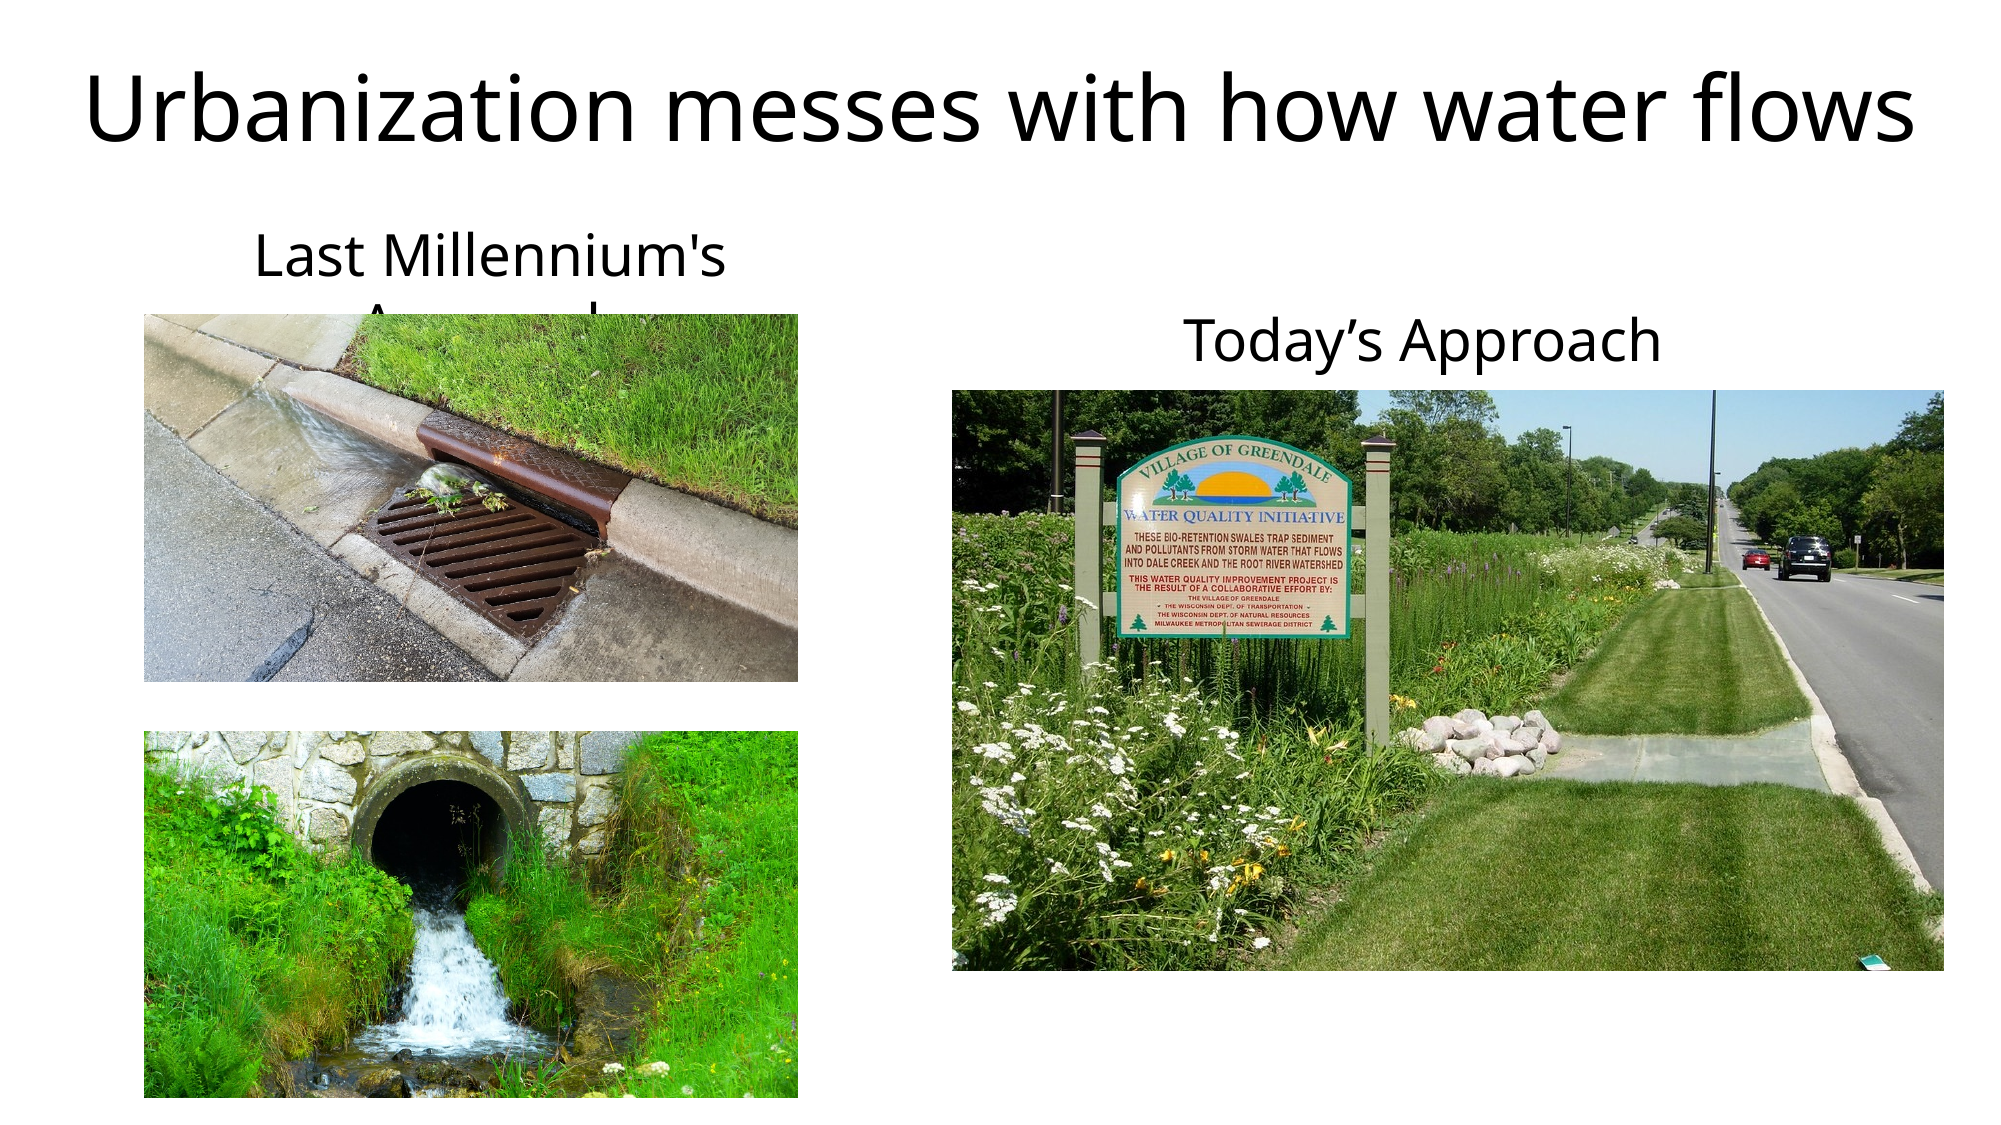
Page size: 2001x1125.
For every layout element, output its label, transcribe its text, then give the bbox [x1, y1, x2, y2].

text_box Last Millennium's Approach [104, 210, 878, 366]
picture [952, 390, 1944, 974]
picture [144, 314, 798, 682]
title Urbanization messes with how water flows [0, 2, 2000, 220]
picture [144, 731, 798, 1098]
text_box Today’s Approach [1139, 295, 1708, 381]
